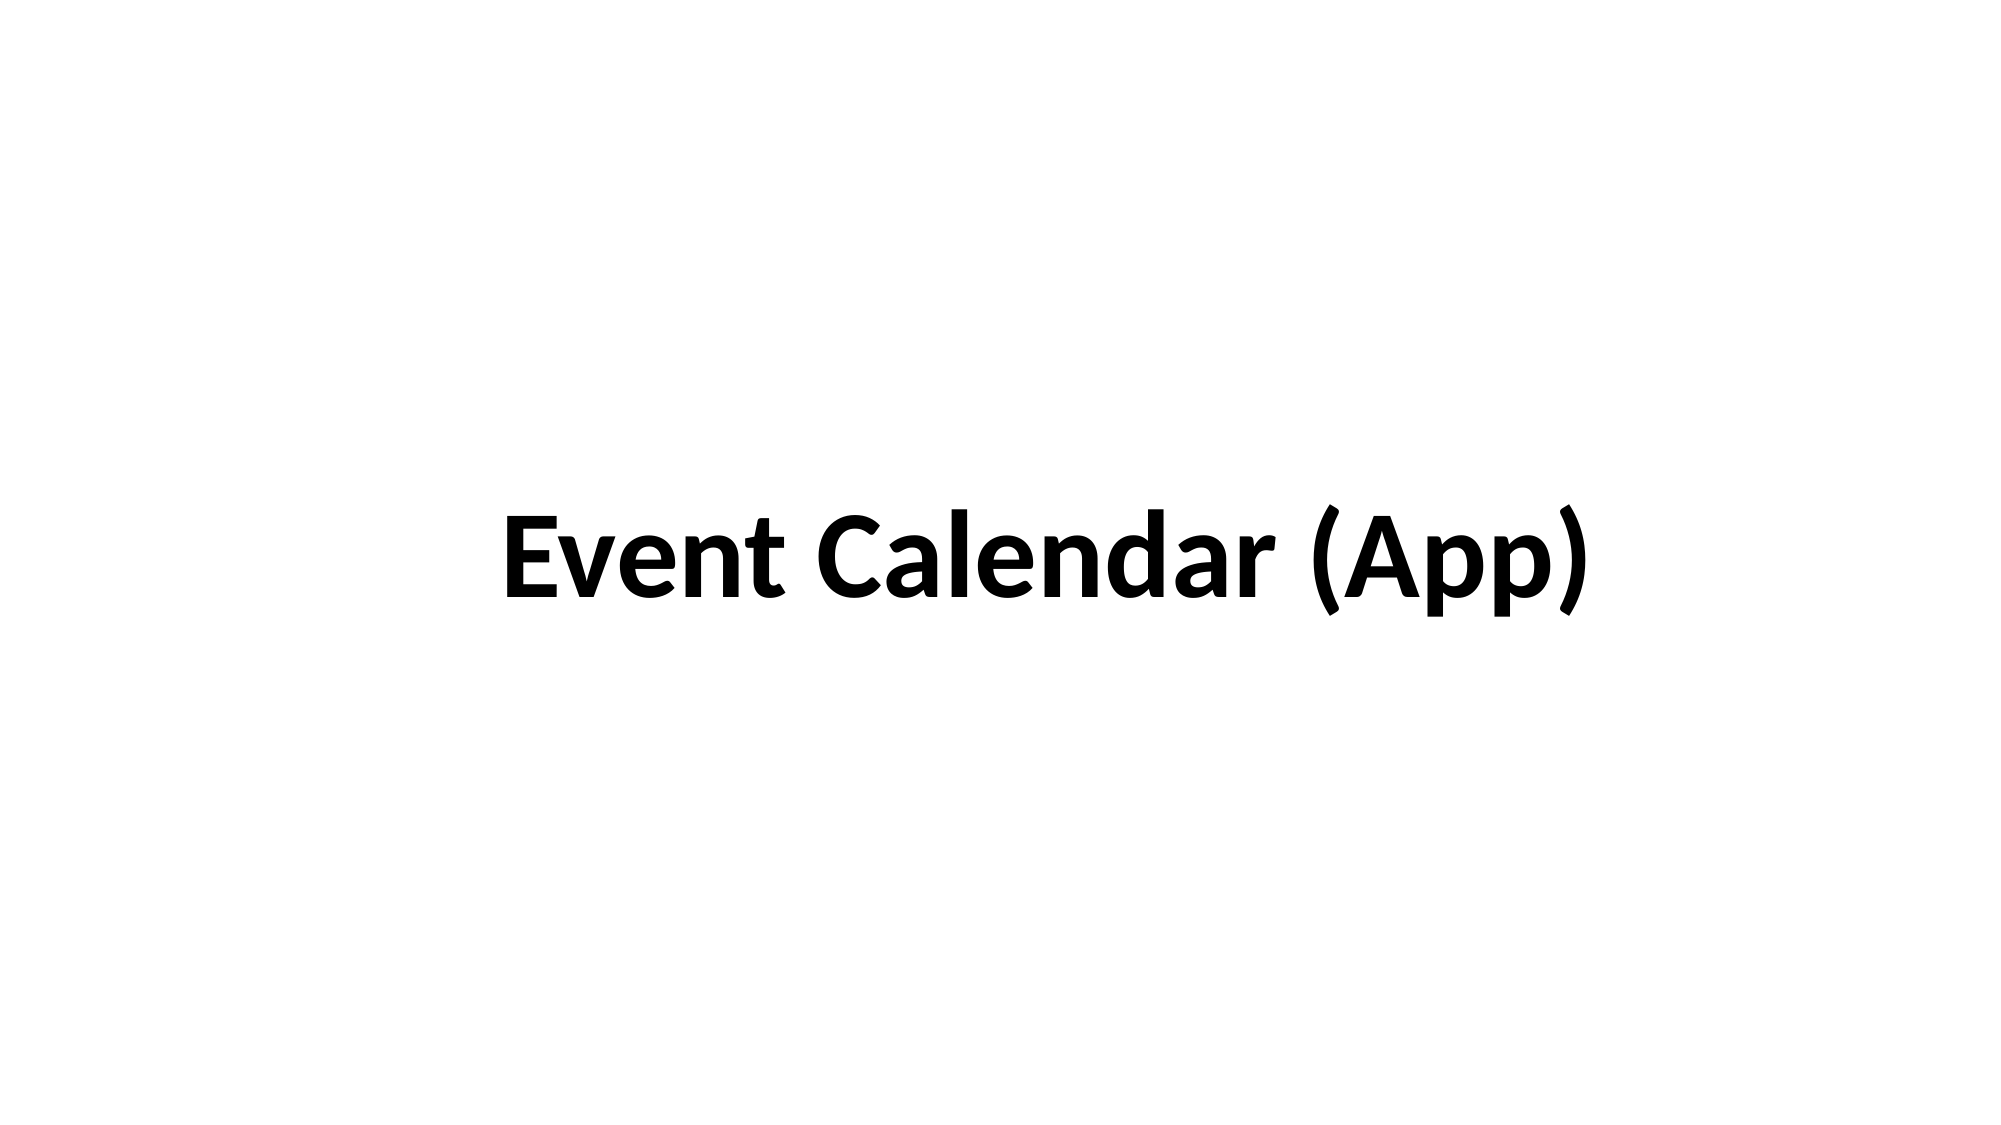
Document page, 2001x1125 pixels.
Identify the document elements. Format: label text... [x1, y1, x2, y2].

text_box Event Calendar (App) [485, 465, 1610, 630]
